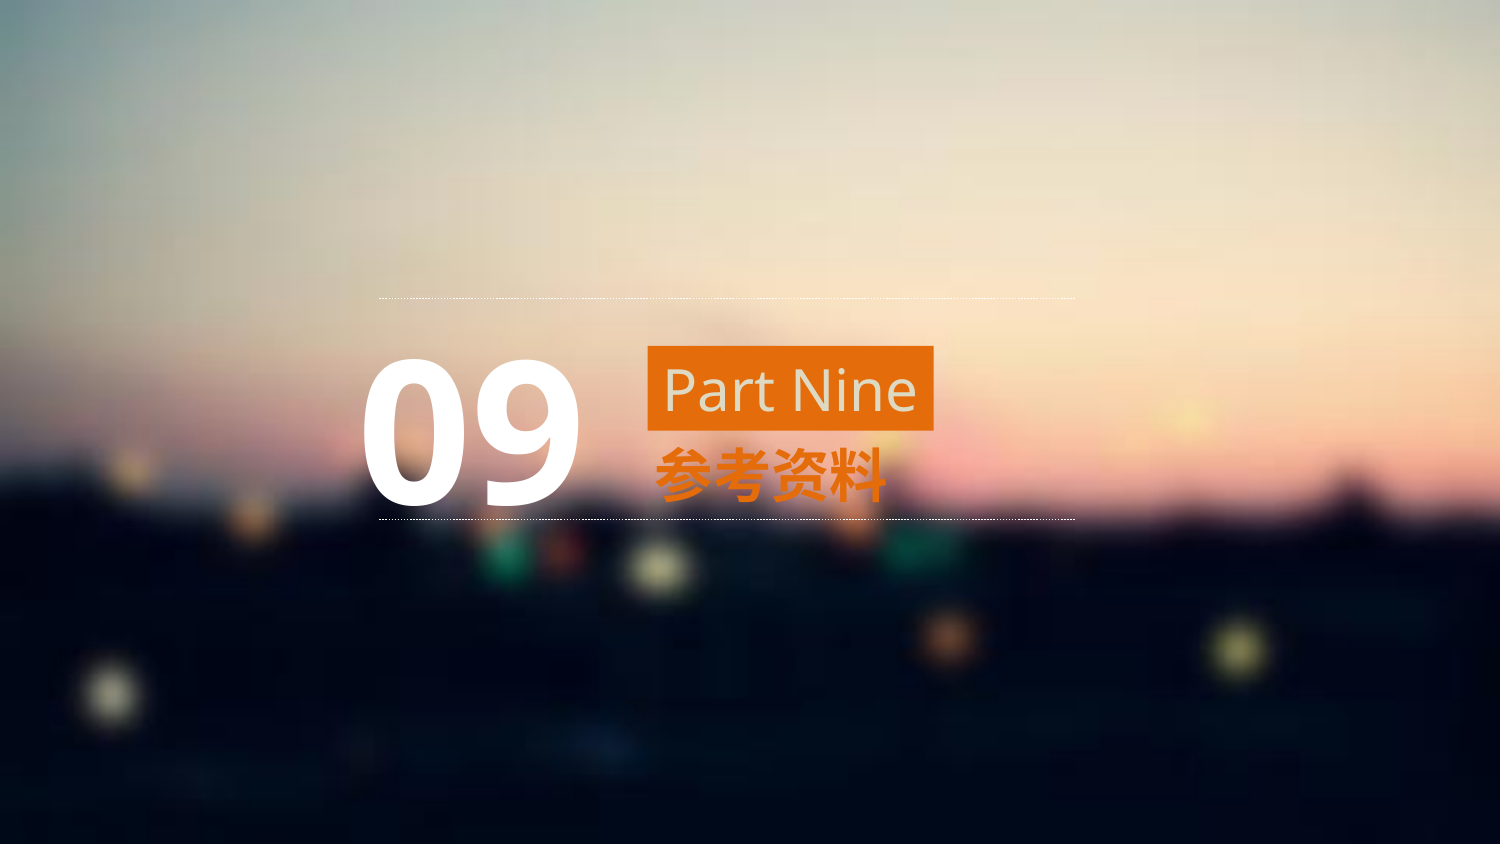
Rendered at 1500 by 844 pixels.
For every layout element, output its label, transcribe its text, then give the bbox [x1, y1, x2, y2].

picture [0, 0, 1500, 844]
text_box 09 [342, 297, 601, 553]
text_box 参考资料 [640, 431, 1105, 517]
text_box Part Nine [647, 345, 934, 431]
